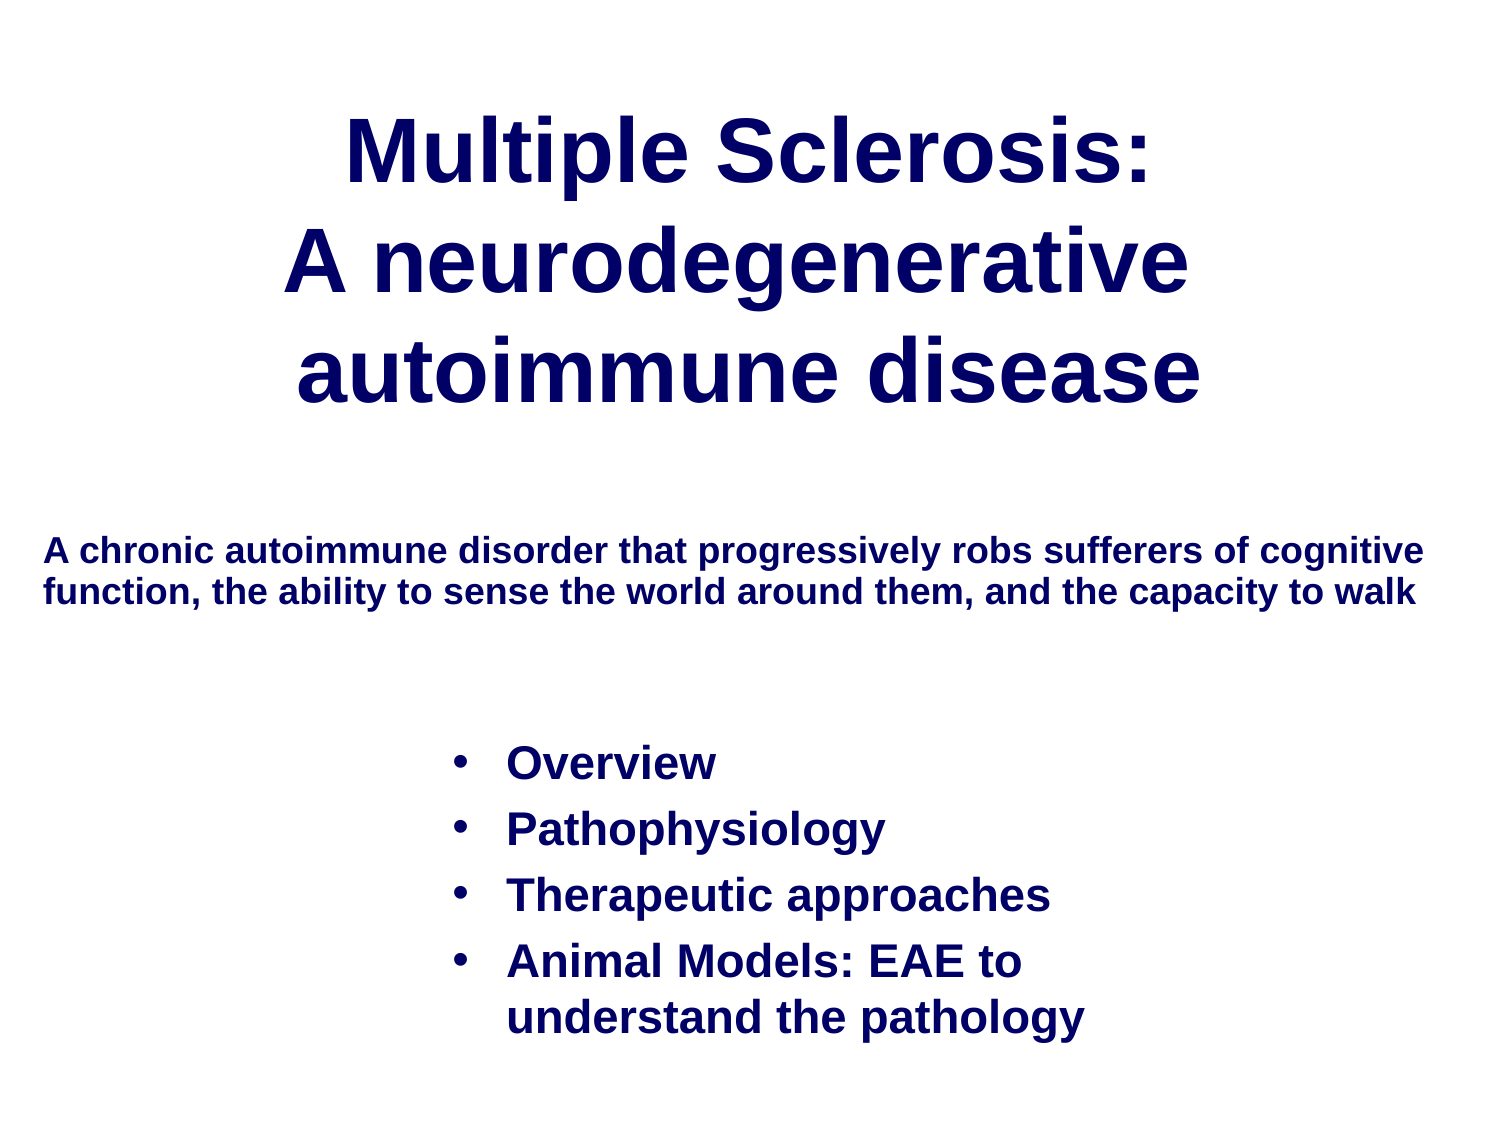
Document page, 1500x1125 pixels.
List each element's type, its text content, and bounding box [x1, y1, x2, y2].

list Overview Pathophysiology Therapeutic approaches Animal Models: EAE to understand the pathology [437, 725, 1113, 1088]
title Multiple Sclerosis: A neurodegenerative autoimmune disease [99, 75, 1400, 438]
text_box A chronic autoimmune disorder that progressively robs sufferers of cognitive function, the ability to sense the world around them, and the capacity to walk [29, 524, 1471, 620]
